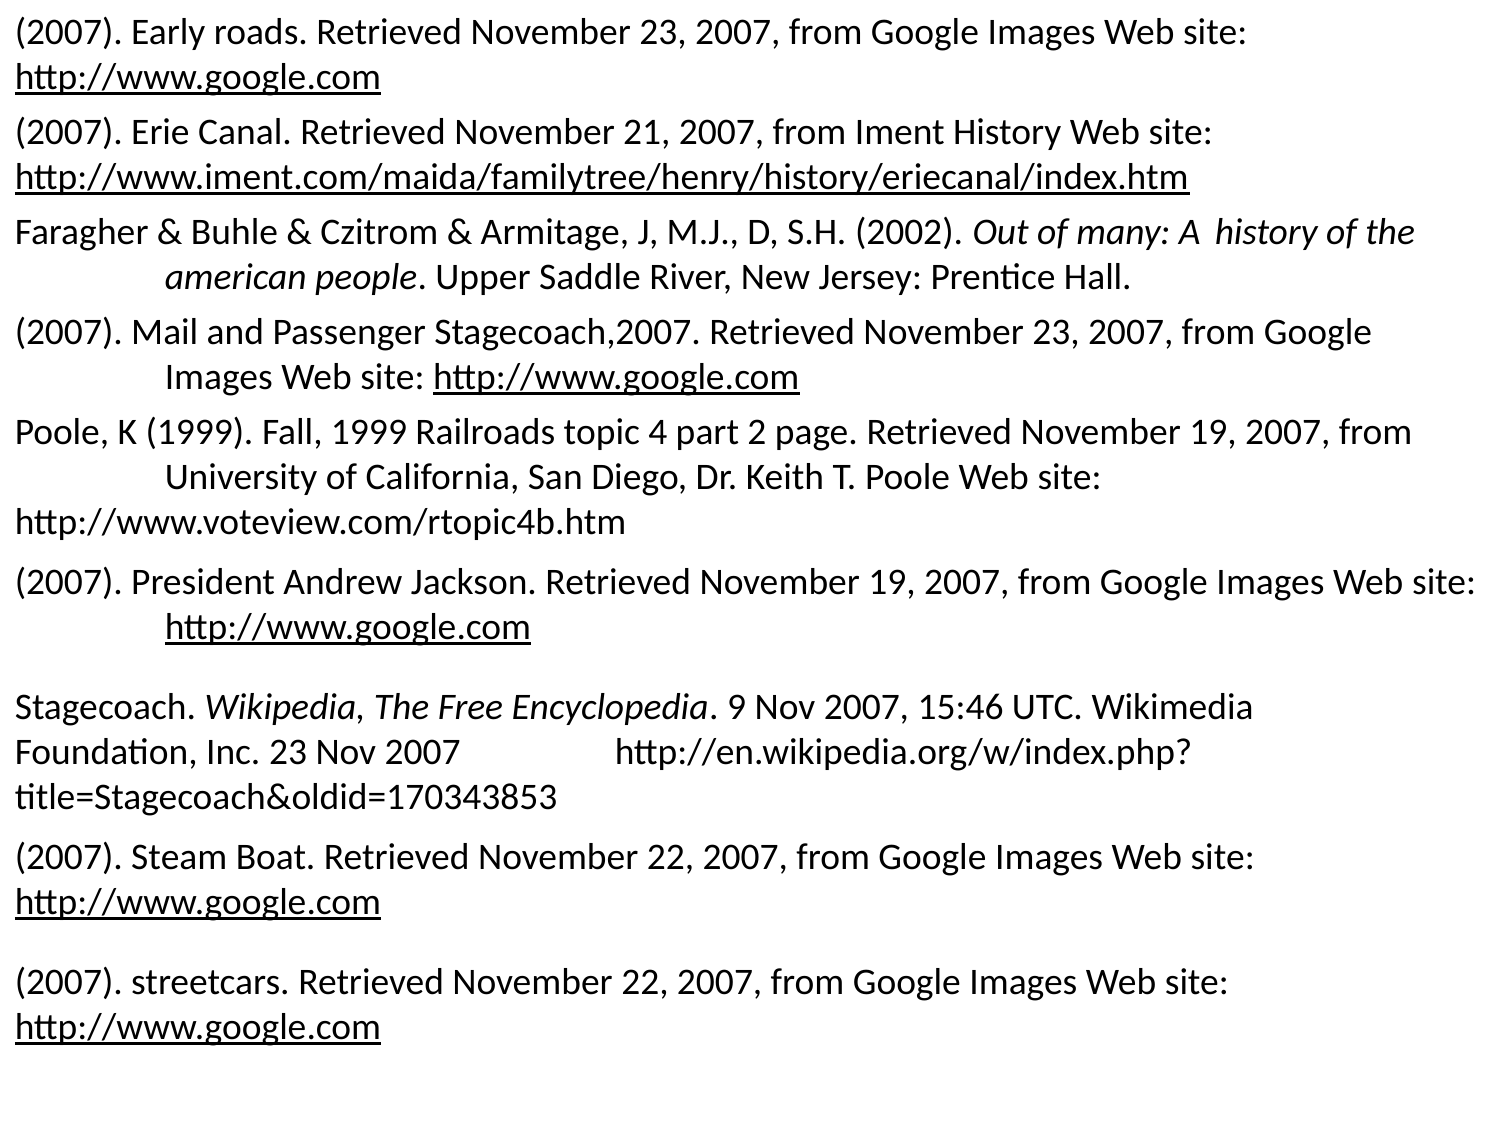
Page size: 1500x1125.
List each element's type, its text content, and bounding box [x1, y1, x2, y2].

text_box (2007). Mail and Passenger Stagecoach,2007. Retrieved November 23, 2007, from Google Images Web site: http://www.google.com [0, 299, 1500, 399]
text_box Stagecoach. Wikipedia, The Free Encyclopedia. 9 Nov 2007, 15:46 UTC. Wikimedia Foundation, Inc. 23 Nov 2007 http://en.wikipedia.org/w/index.php?title=Stagecoach&oldid=170343853 [0, 674, 1500, 870]
text_box (2007). Erie Canal. Retrieved November 21, 2007, from Iment History Web site: http://www.iment.com/maida/familytree/henry/history/eriecanal/index.htm [0, 150, 1500, 199]
text_box (2007). streetcars. Retrieved November 22, 2007, from Google Images Web site: http://www.google.com [0, 975, 1500, 1100]
text_box (2007). President Andrew Jackson. Retrieved November 19, 2007, from Google Images Web site: http://www.google.com [0, 550, 1500, 674]
text_box Faragher & Buhle & Czitrom & Armitage, J, M.J., D, S.H. (2002). Out of many: A history of the american people. Upper Saddle River, New Jersey: Prentice Hall. [0, 199, 1500, 299]
text_box (2007). Steam Boat. Retrieved November 22, 2007, from Google Images Web site: http://www.google.com [0, 870, 1500, 975]
text_box (2007). Early roads. Retrieved November 23, 2007, from Google Images Web site: http://www.google.com [0, 0, 1500, 150]
text_box Poole, K (1999). Fall, 1999 Railroads topic 4 part 2 page. Retrieved November 19, 2007, from University of California, San Diego, Dr. Keith T. Poole Web site: http://www.voteview.com/rtopic4b.htm [0, 399, 1500, 550]
